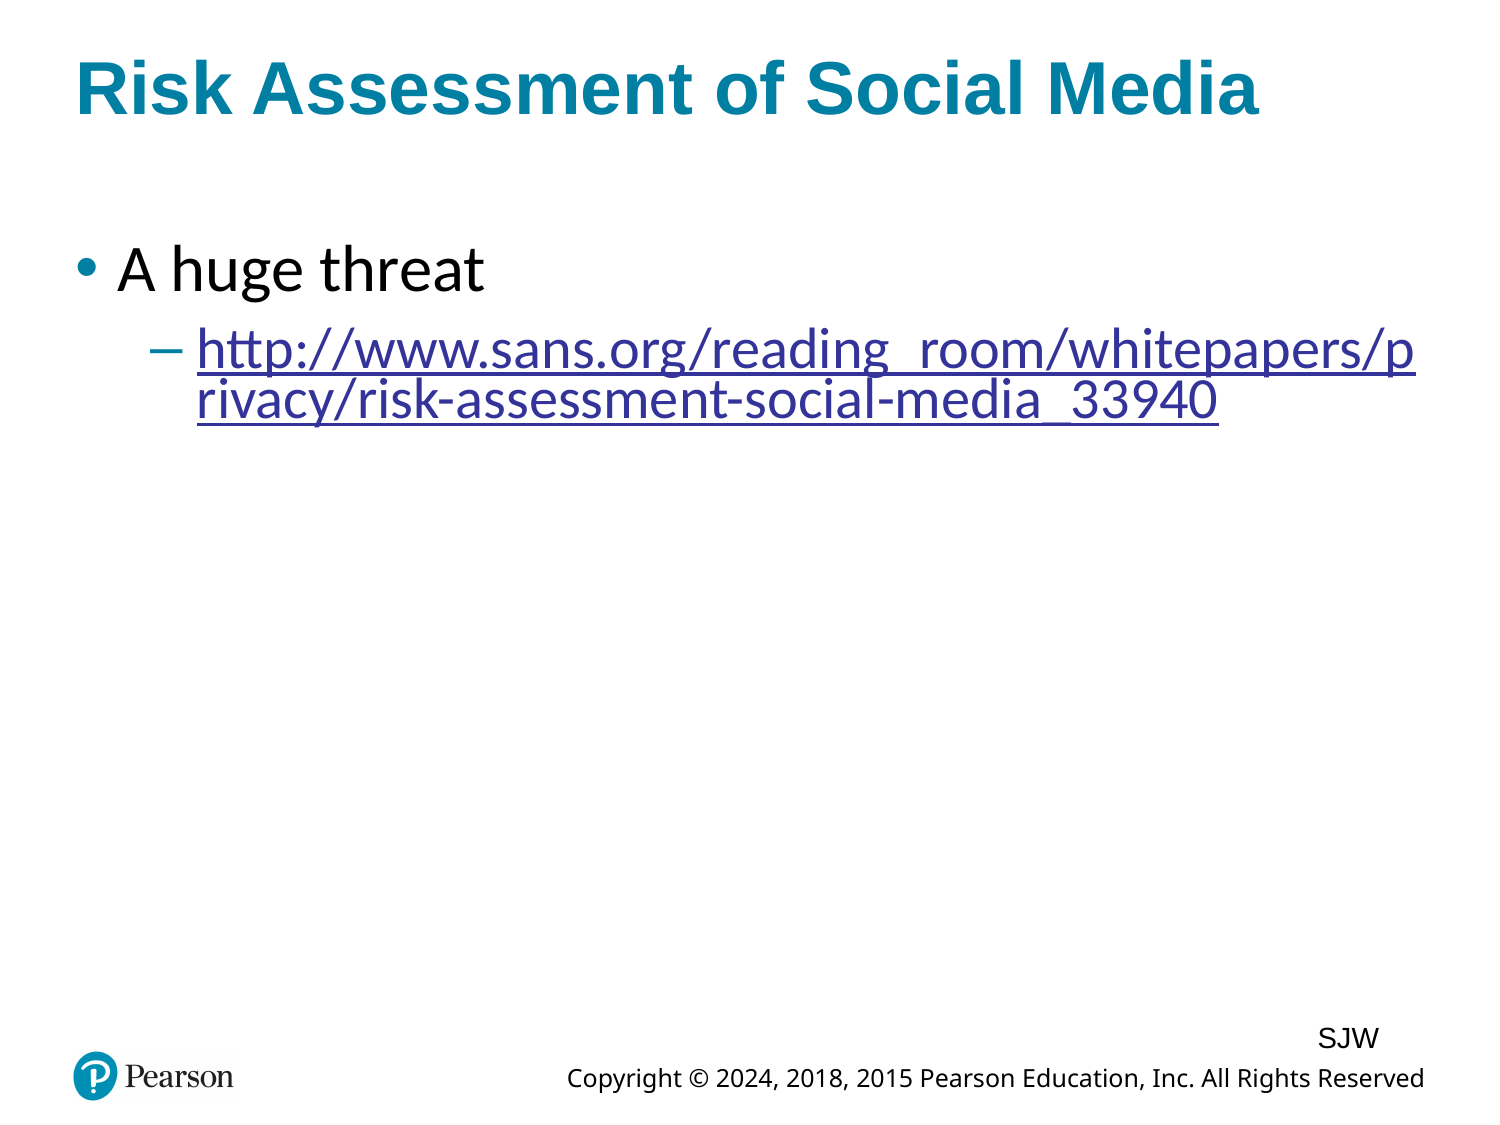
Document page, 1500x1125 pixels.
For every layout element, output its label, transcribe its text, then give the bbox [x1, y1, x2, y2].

text_box SJW [1302, 1012, 1395, 1062]
list A huge threat http://www.sans.org/reading_room/whitepapers/privacy/risk-assessment-social-media_33940 [75, 0, 1425, 630]
picture [72, 1050, 235, 1102]
